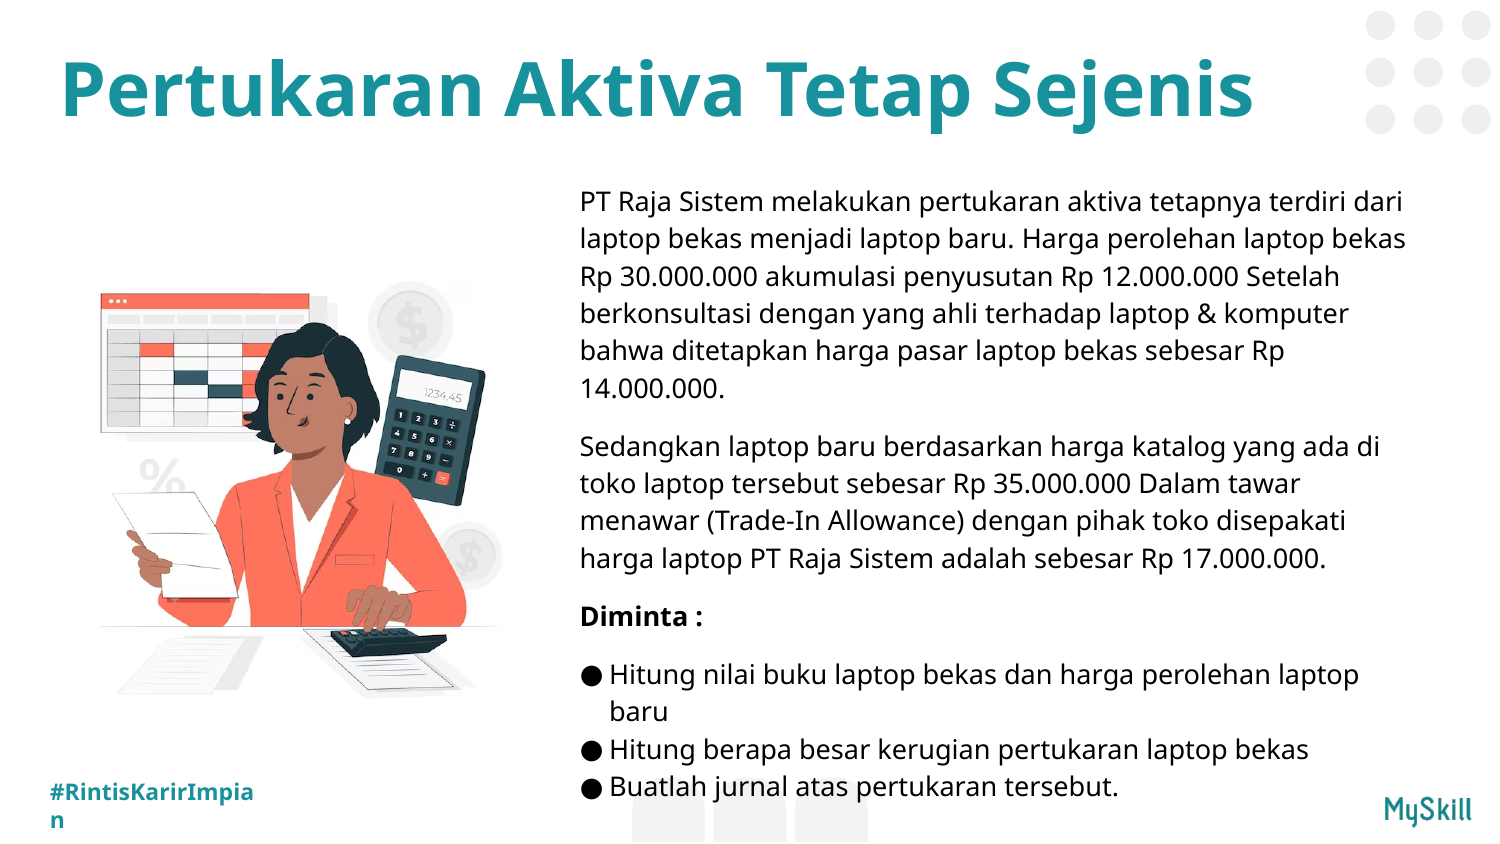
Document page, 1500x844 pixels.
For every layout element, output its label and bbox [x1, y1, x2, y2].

text_box [57, 10, 1492, 135]
picture [1379, 787, 1472, 832]
text_box [34, 762, 271, 844]
picture [64, 253, 532, 720]
text_box [564, 200, 1435, 842]
